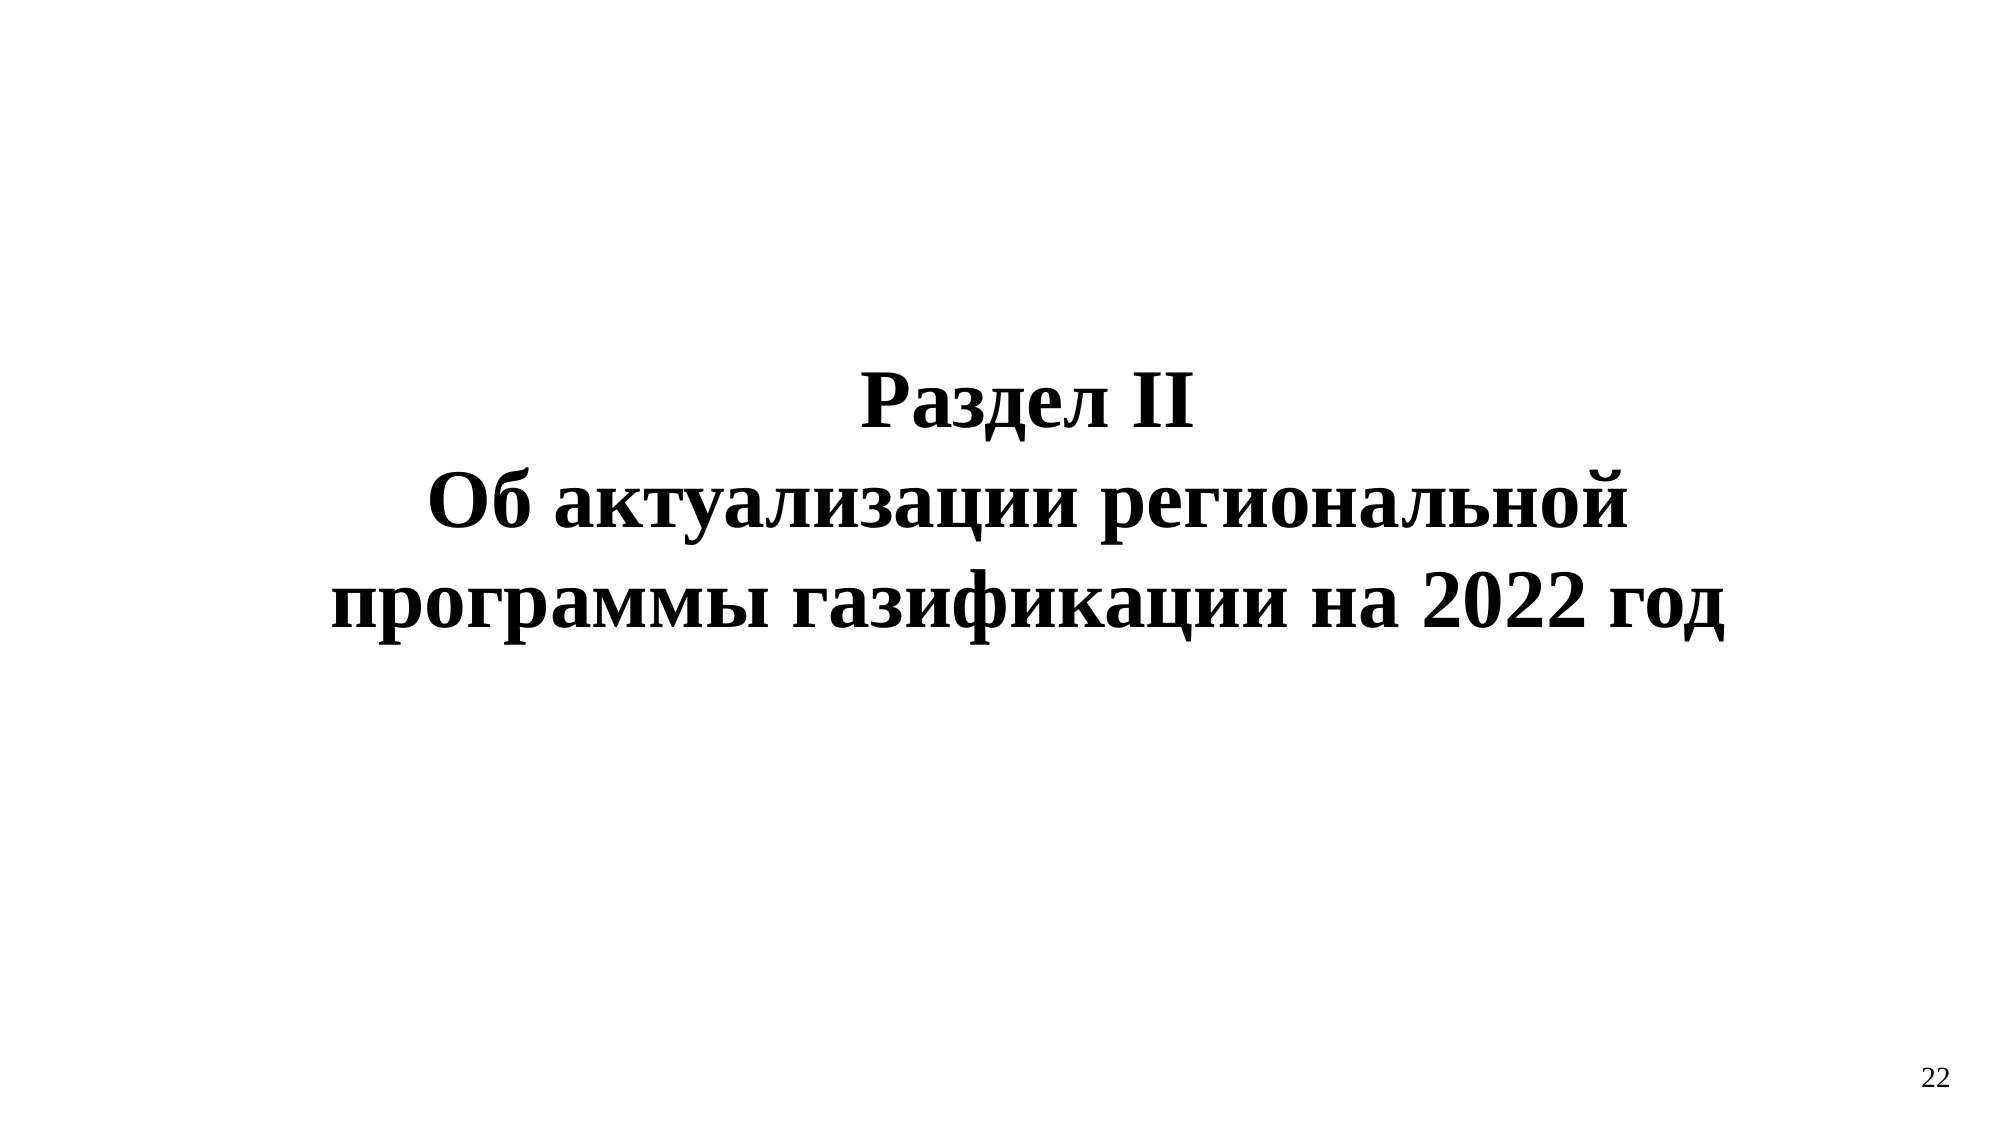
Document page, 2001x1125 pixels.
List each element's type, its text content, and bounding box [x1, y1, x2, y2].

slide_number 22 [1903, 1046, 1969, 1105]
text_box Раздел II Об актуализации региональной программы газификации на 2022 год [195, 337, 1862, 752]
